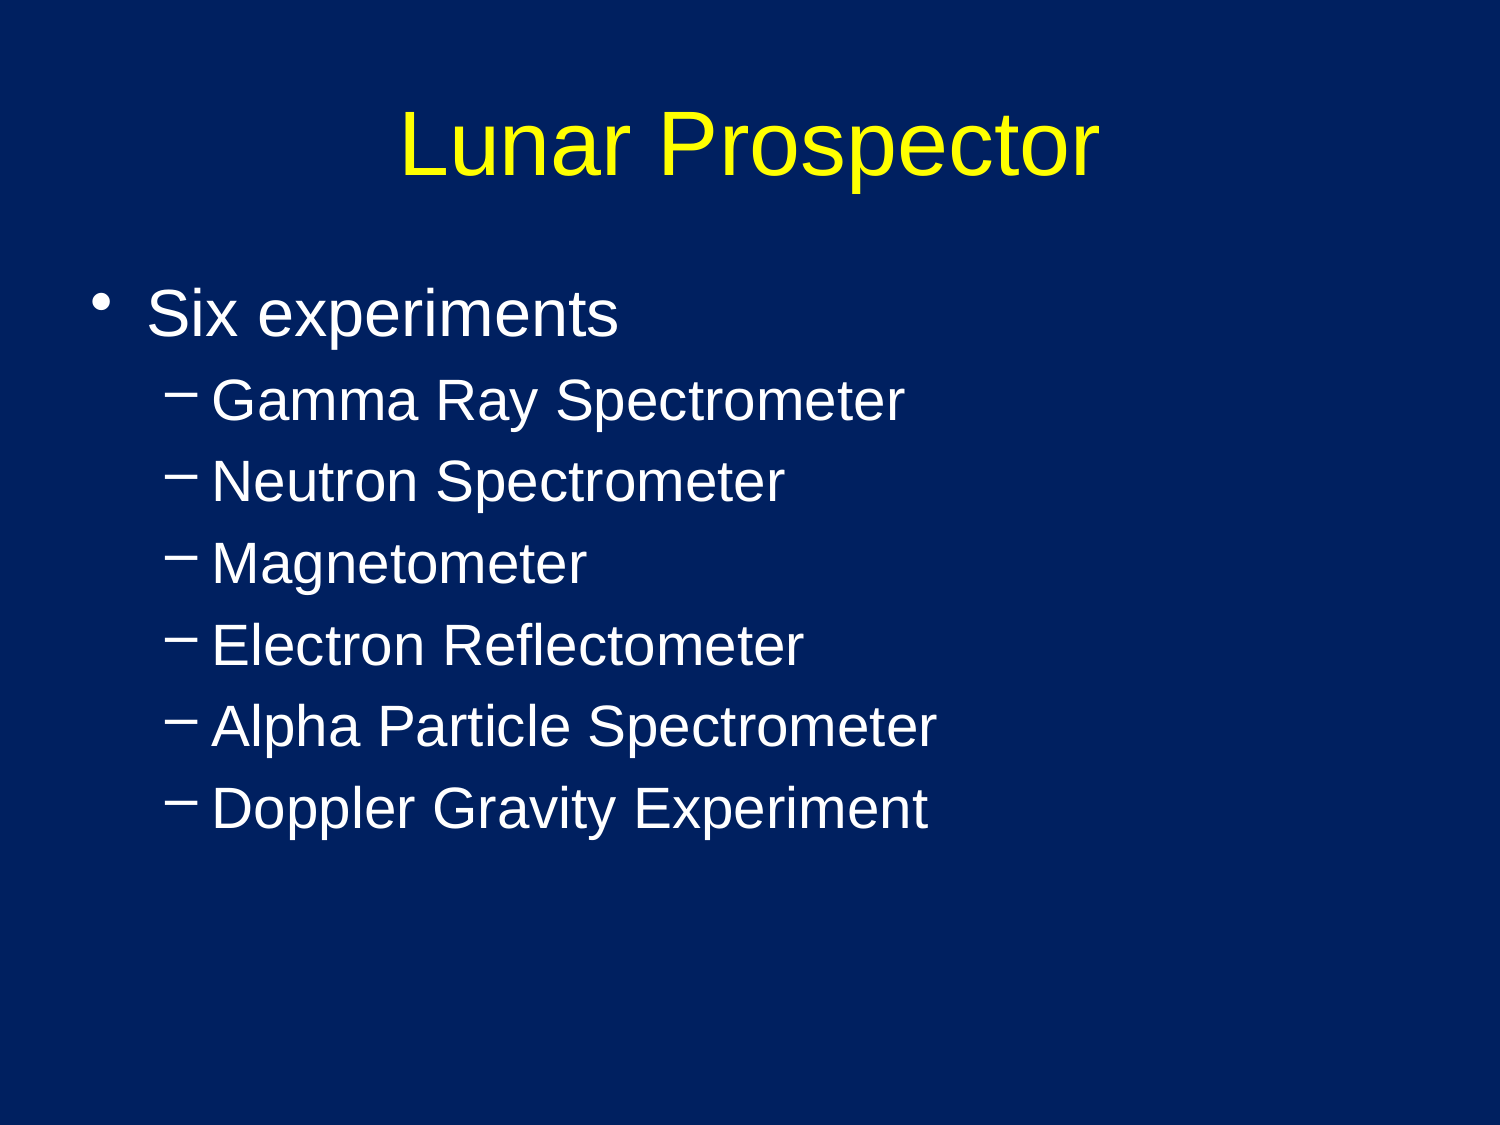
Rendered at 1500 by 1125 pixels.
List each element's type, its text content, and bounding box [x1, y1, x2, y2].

title Lunar Prospector [75, 45, 1425, 233]
list Six experiments Gamma Ray Spectrometer Neutron Spectrometer Magnetometer Electron Reflectometer Alpha Particle Spectrometer Doppler Gravity Experiment [75, 262, 1425, 1005]
